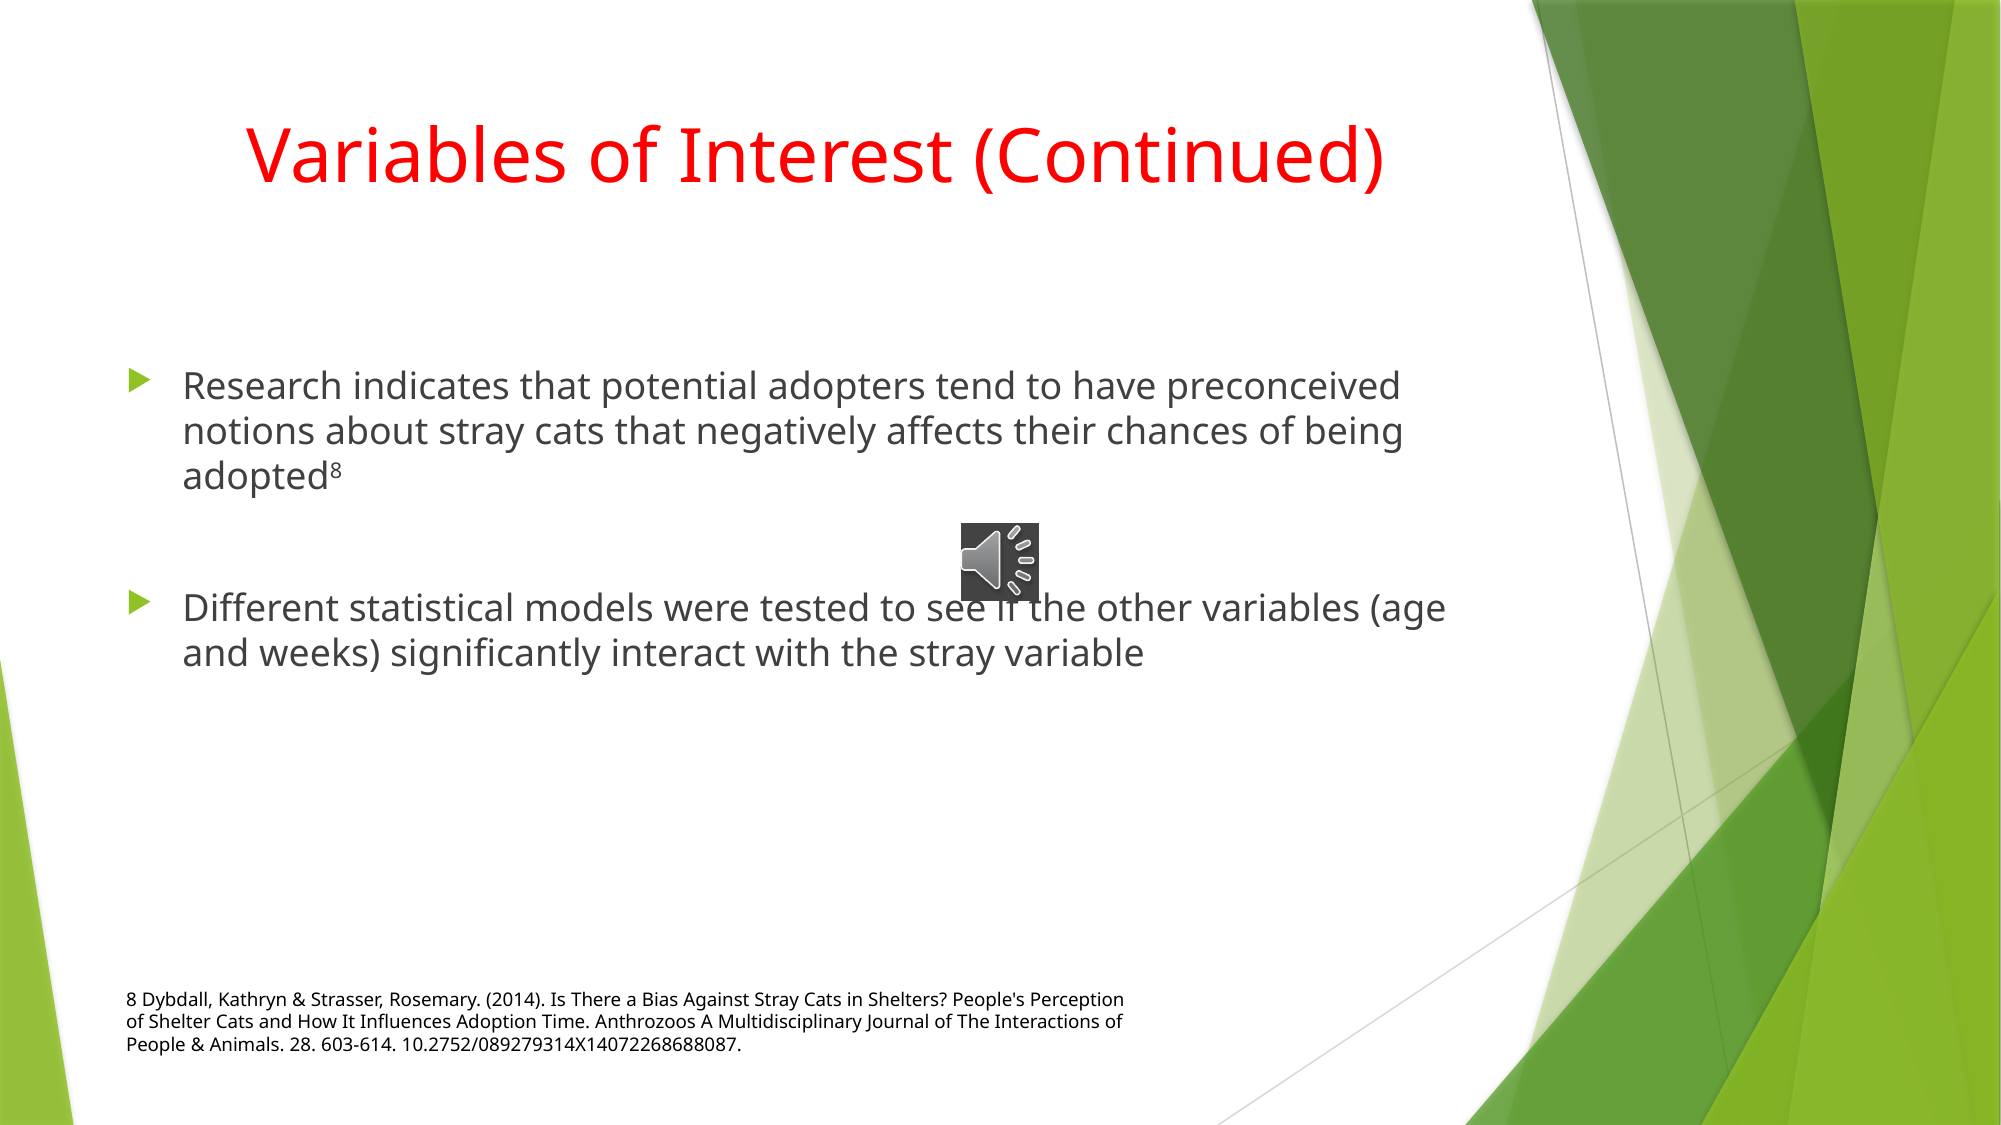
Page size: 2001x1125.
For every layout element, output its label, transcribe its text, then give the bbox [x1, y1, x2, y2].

picture [959, 521, 1041, 603]
footer 8 Dybdall, Kathryn & Strasser, Rosemary. (2014). Is There a Bias Against Stray Cats in Shelters? People's Perception of Shelter Cats and How It Influences Adoption Time. Anthrozoos A Multidisciplinary Journal of The Interactions of People & Animals. 28. 603-614. 10.2752/089279314X14072268688087. [111, 991, 1145, 1051]
list Research indicates that potential adopters tend to have preconceived notions about stray cats that negatively affects their chances of being adopted8 Different statistical models were tested to see if the other variables (age and weeks) significantly interact with the stray variable [111, 354, 1522, 992]
title Variables of Interest (Continued) [111, 99, 1522, 317]
